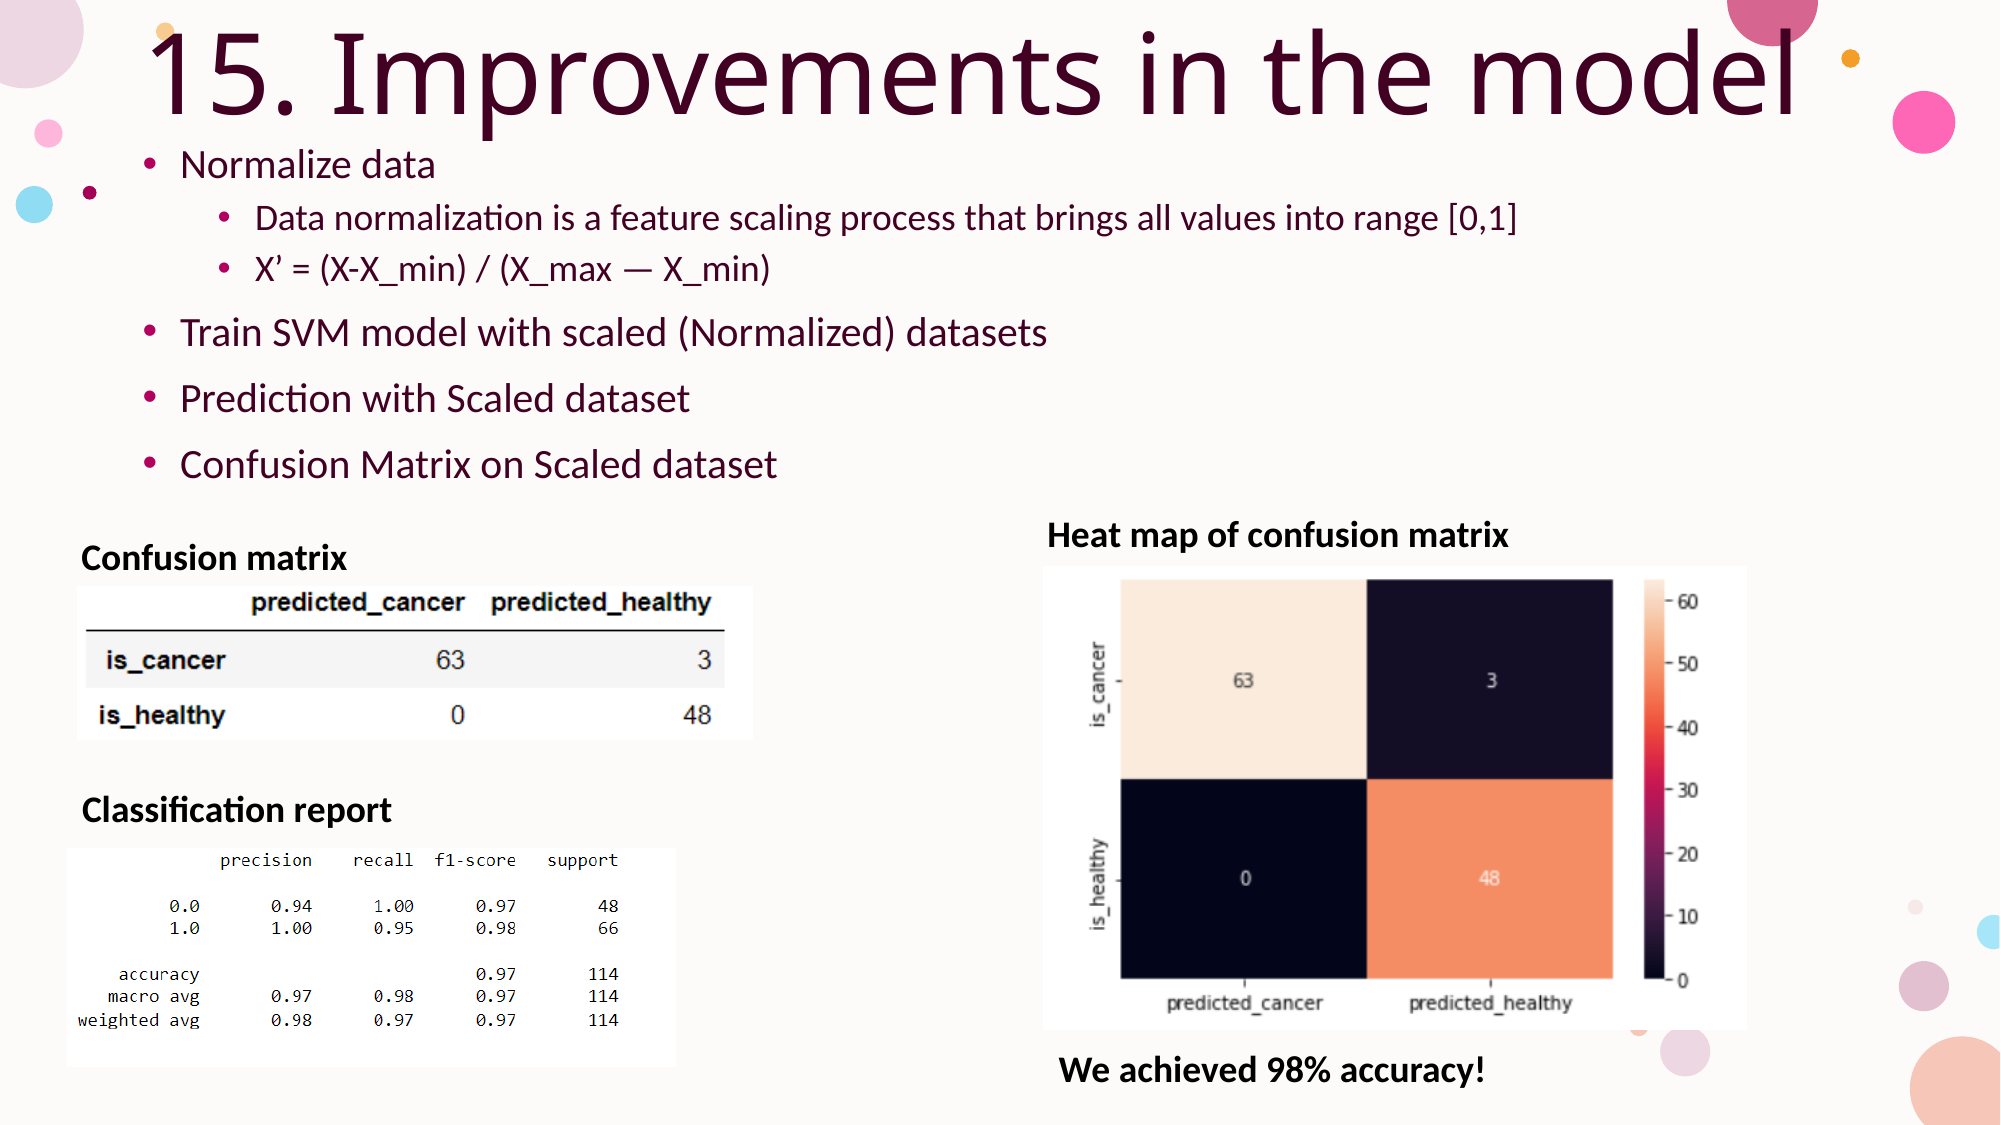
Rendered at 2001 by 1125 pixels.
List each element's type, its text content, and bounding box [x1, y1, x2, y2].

text_box Classification report [67, 777, 572, 837]
picture [1043, 566, 1747, 1030]
picture [77, 586, 753, 740]
title 15. Improvements in the model [127, 0, 1877, 135]
text_box Heat map of confusion matrix​ [1032, 502, 1694, 563]
picture [66, 848, 677, 1069]
text_box We achieved 98% accuracy! [1043, 1037, 2000, 1098]
text_box Confusion matrix [66, 525, 393, 586]
list Normalize data Data normalization is a feature scaling process that brings all values into range [0,1] X’ = (X-X_min) / (X_max — X_min) Train SVM model with scaled (Normalized) datasets Prediction with Scaled dataset Confusion Matrix on Scaled dataset [127, 135, 1877, 1014]
